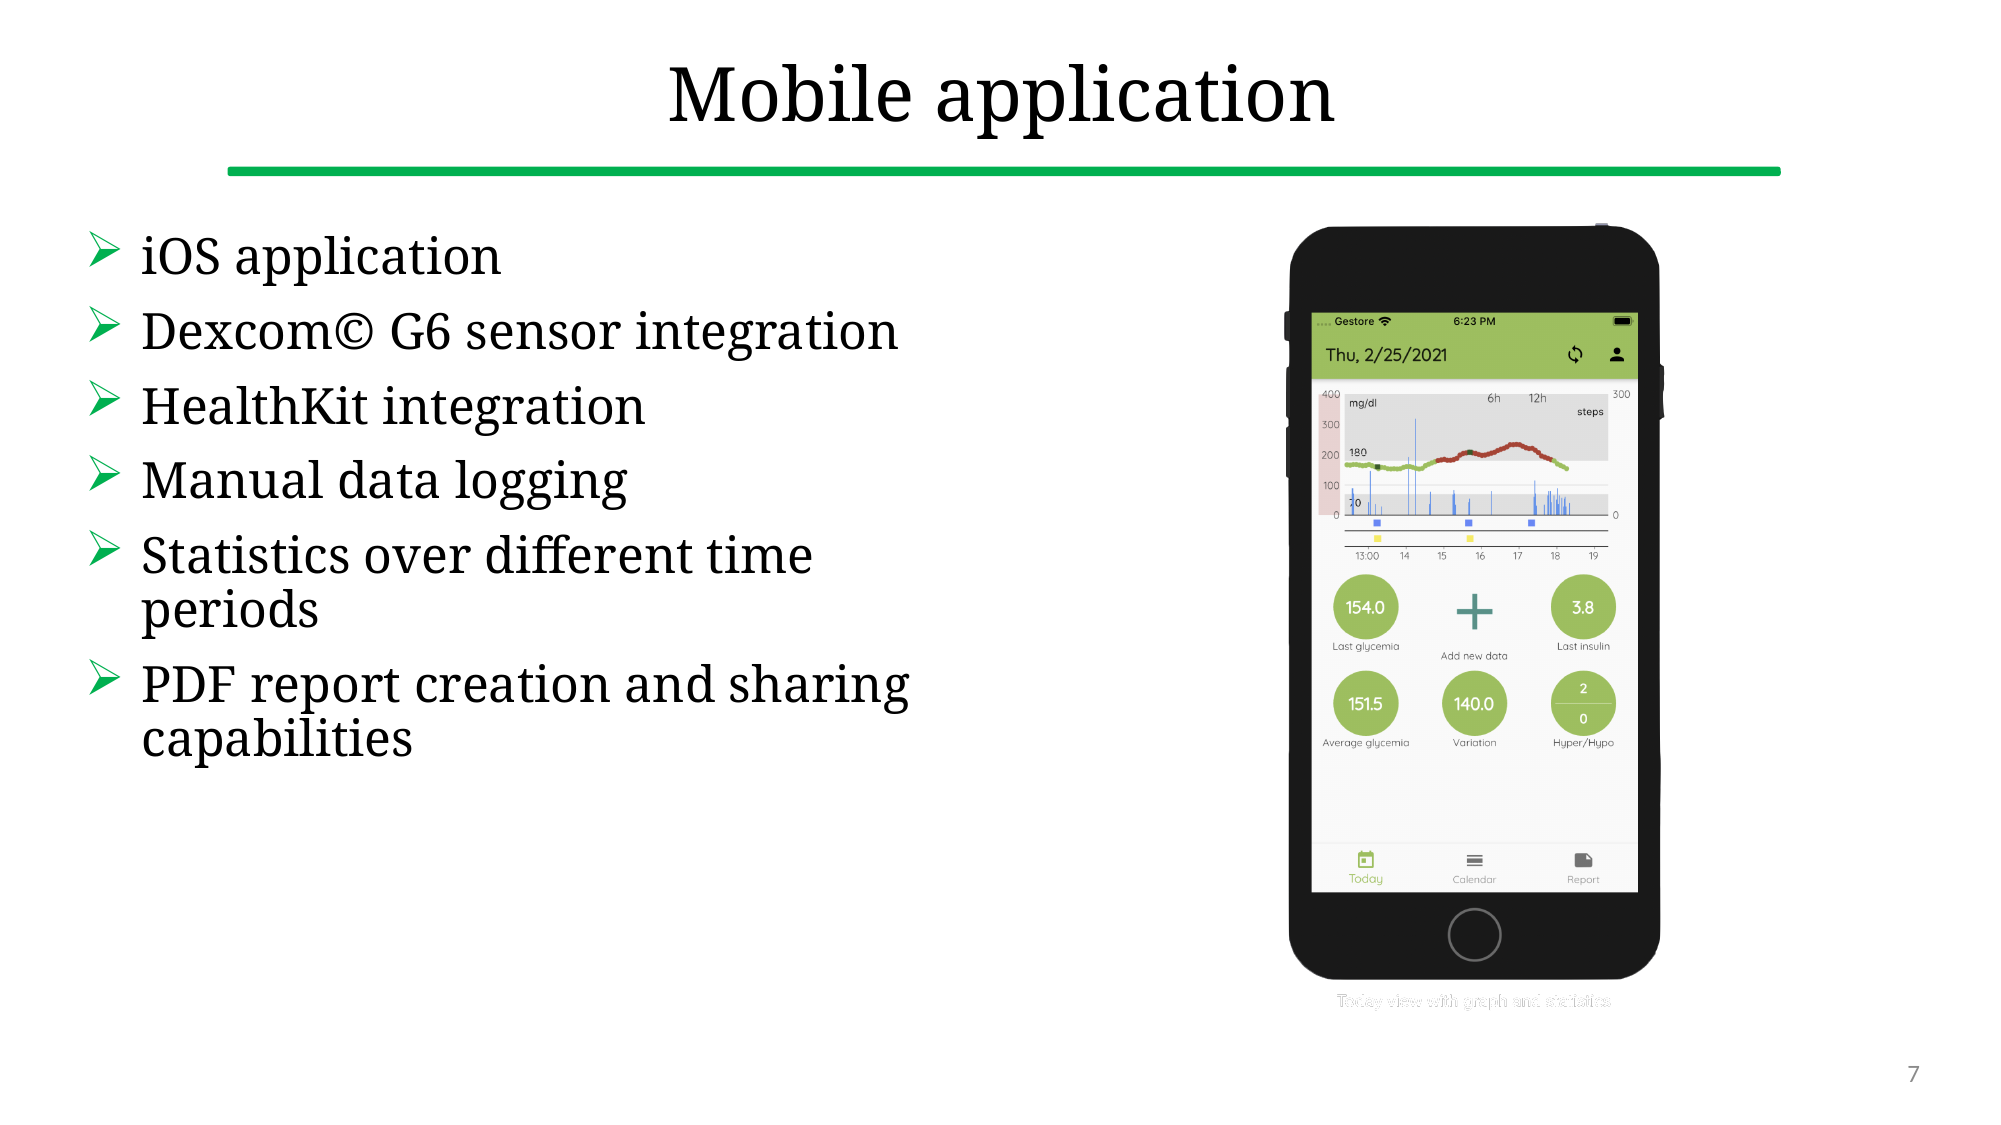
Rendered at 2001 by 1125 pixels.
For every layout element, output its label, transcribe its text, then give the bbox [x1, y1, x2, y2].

slide_number 7 [1412, 1042, 1936, 1103]
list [1172, 223, 1775, 1014]
list iOS application Dexcom© G6 sensor integration HealthKit integration Manual data logging Statistics over different time periods PDF report creation and sharing capabilities [70, 223, 988, 1014]
title Mobile application [70, 26, 1936, 168]
